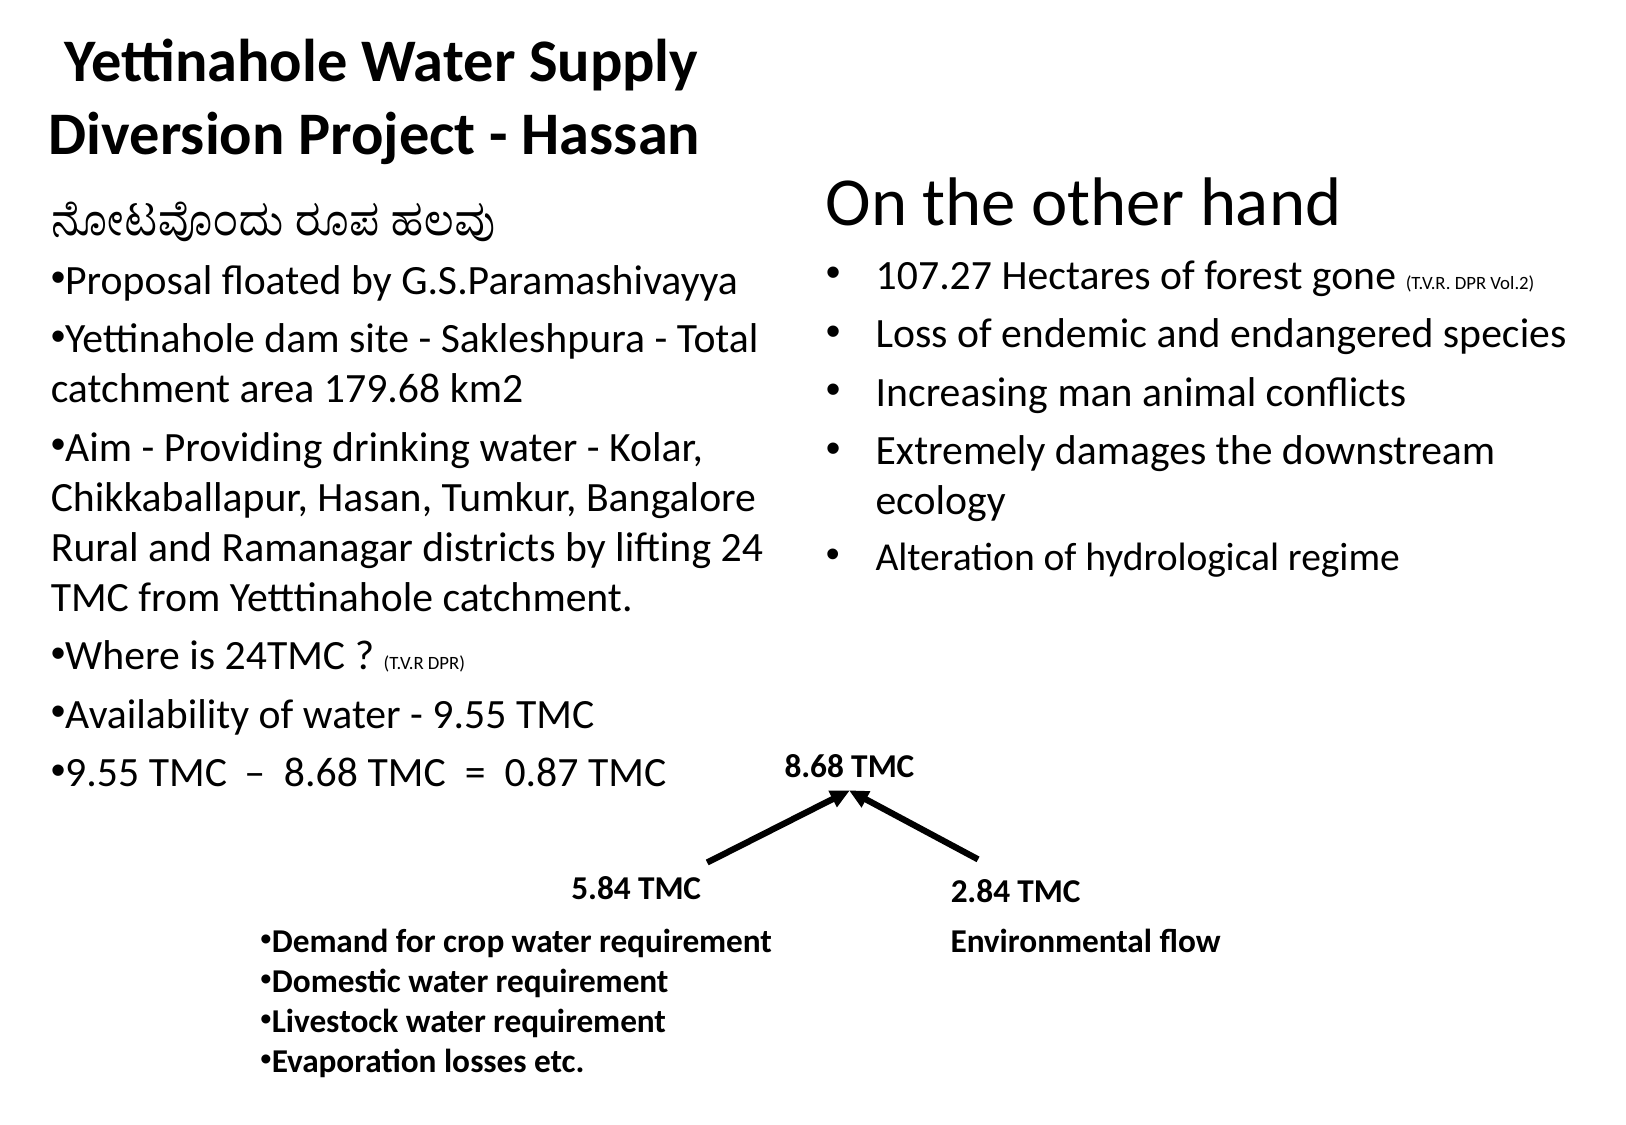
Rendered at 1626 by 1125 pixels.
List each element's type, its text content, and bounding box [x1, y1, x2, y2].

text_box Environmental flow [937, 912, 1520, 966]
text_box Demand for crop water requirement Domestic water requirement Livestock water requirement Evaporation losses etc. [246, 912, 951, 1086]
title Yettinahole Water Supply Diversion Project - Hassan [0, 75, 750, 173]
text_box 5.84 TMC [558, 859, 802, 912]
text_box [706, 790, 850, 863]
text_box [879, 760, 949, 890]
text_box 2.84 TMC [937, 862, 1195, 912]
list ನೋಟವೊಂದು ರೂಪ ಹಲವು Proposal floated by G.S.Paramashivayya Yettinahole dam site - Sakleshpura - Total catchment area 179.68 km2 Aim - Providing drinking water - Kolar, Chikkaballapur, Hasan, Tumkur, Bangalore Rural and Ramanagar districts by lifting 24 TMC from Yetttinahole catchment. Where is 24TMC ? (T.V.R DPR) Availability of water - 9.55 TMC 9.55 TMC ̶ 8.68 TMC = 0.87 TMC [37, 187, 788, 825]
text_box 8.68 TMC [747, 737, 951, 791]
list On the other hand 107.27 Hectares of forest gone (T.V.R. DPR Vol.2) Loss of endemic and endangered species Increasing man animal conflicts Extremely damages the downstream ecology Alteration of hydrological regime [812, 149, 1582, 925]
